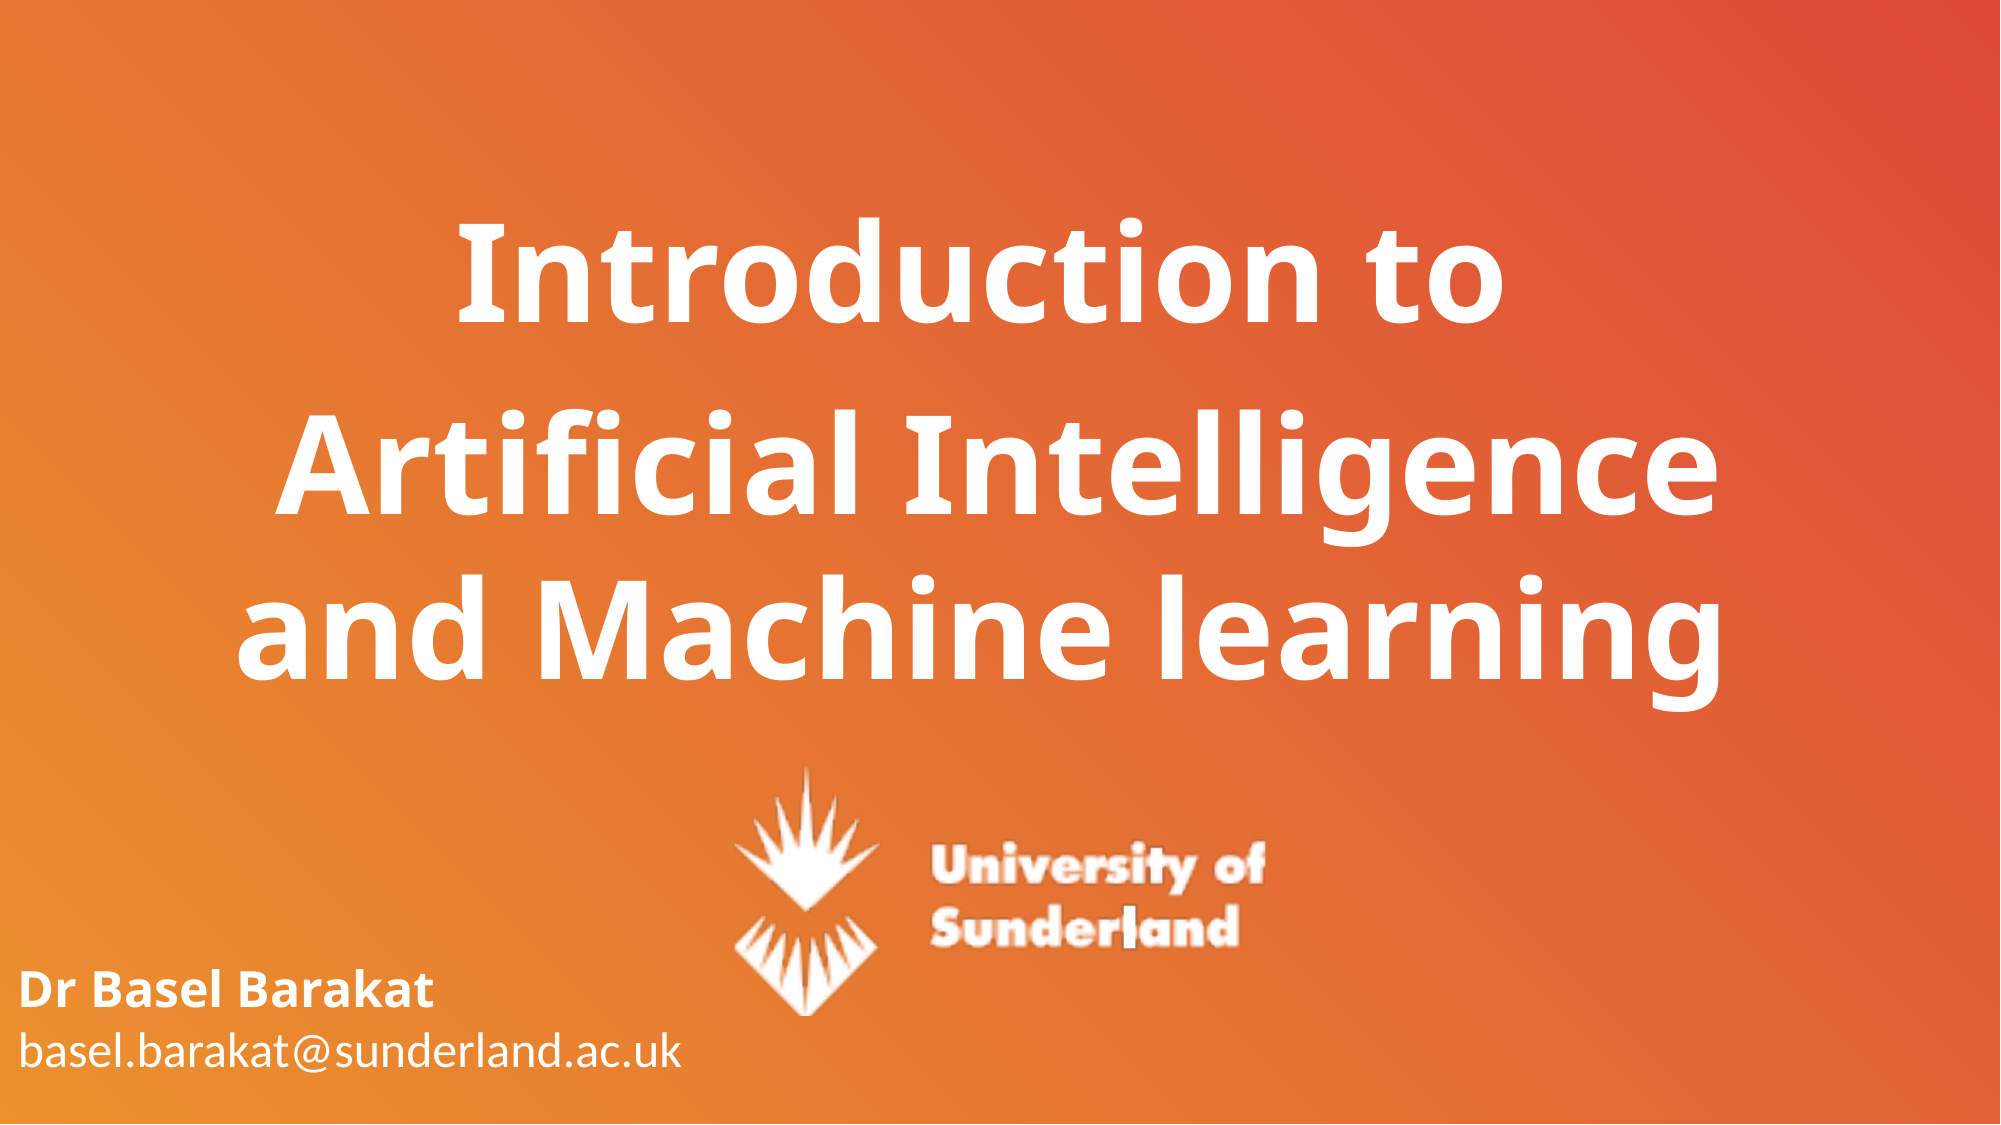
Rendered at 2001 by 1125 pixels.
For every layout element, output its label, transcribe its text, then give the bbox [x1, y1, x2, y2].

list Introduction to Artificial Intelligence and Machine learning [191, 174, 1809, 769]
text_box Dr Basel Barakat basel.barakat@sunderland.ac.uk [3, 950, 698, 1125]
